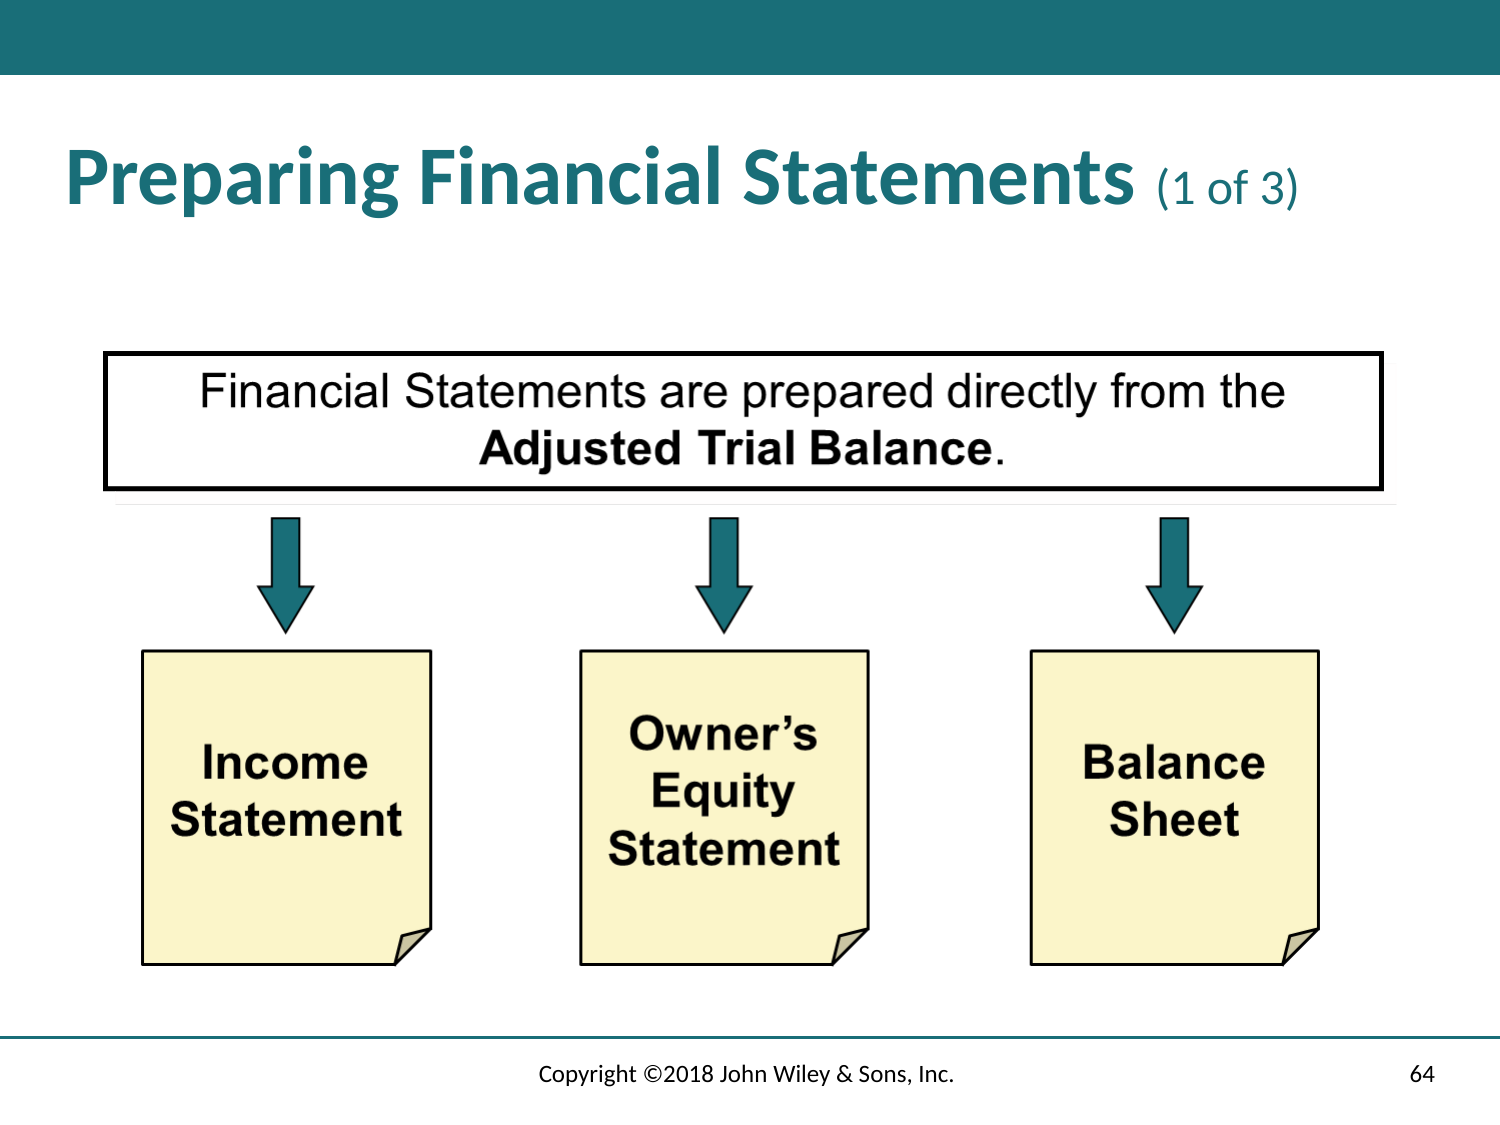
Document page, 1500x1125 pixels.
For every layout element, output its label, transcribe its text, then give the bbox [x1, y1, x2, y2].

title Preparing Financial Statements (1 of 3) [50, 125, 1450, 270]
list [103, 345, 1397, 967]
slide_number 64 [1059, 1042, 1450, 1103]
footer Copyright ©2018 John Wiley & Sons, Inc. [496, 1042, 1004, 1103]
